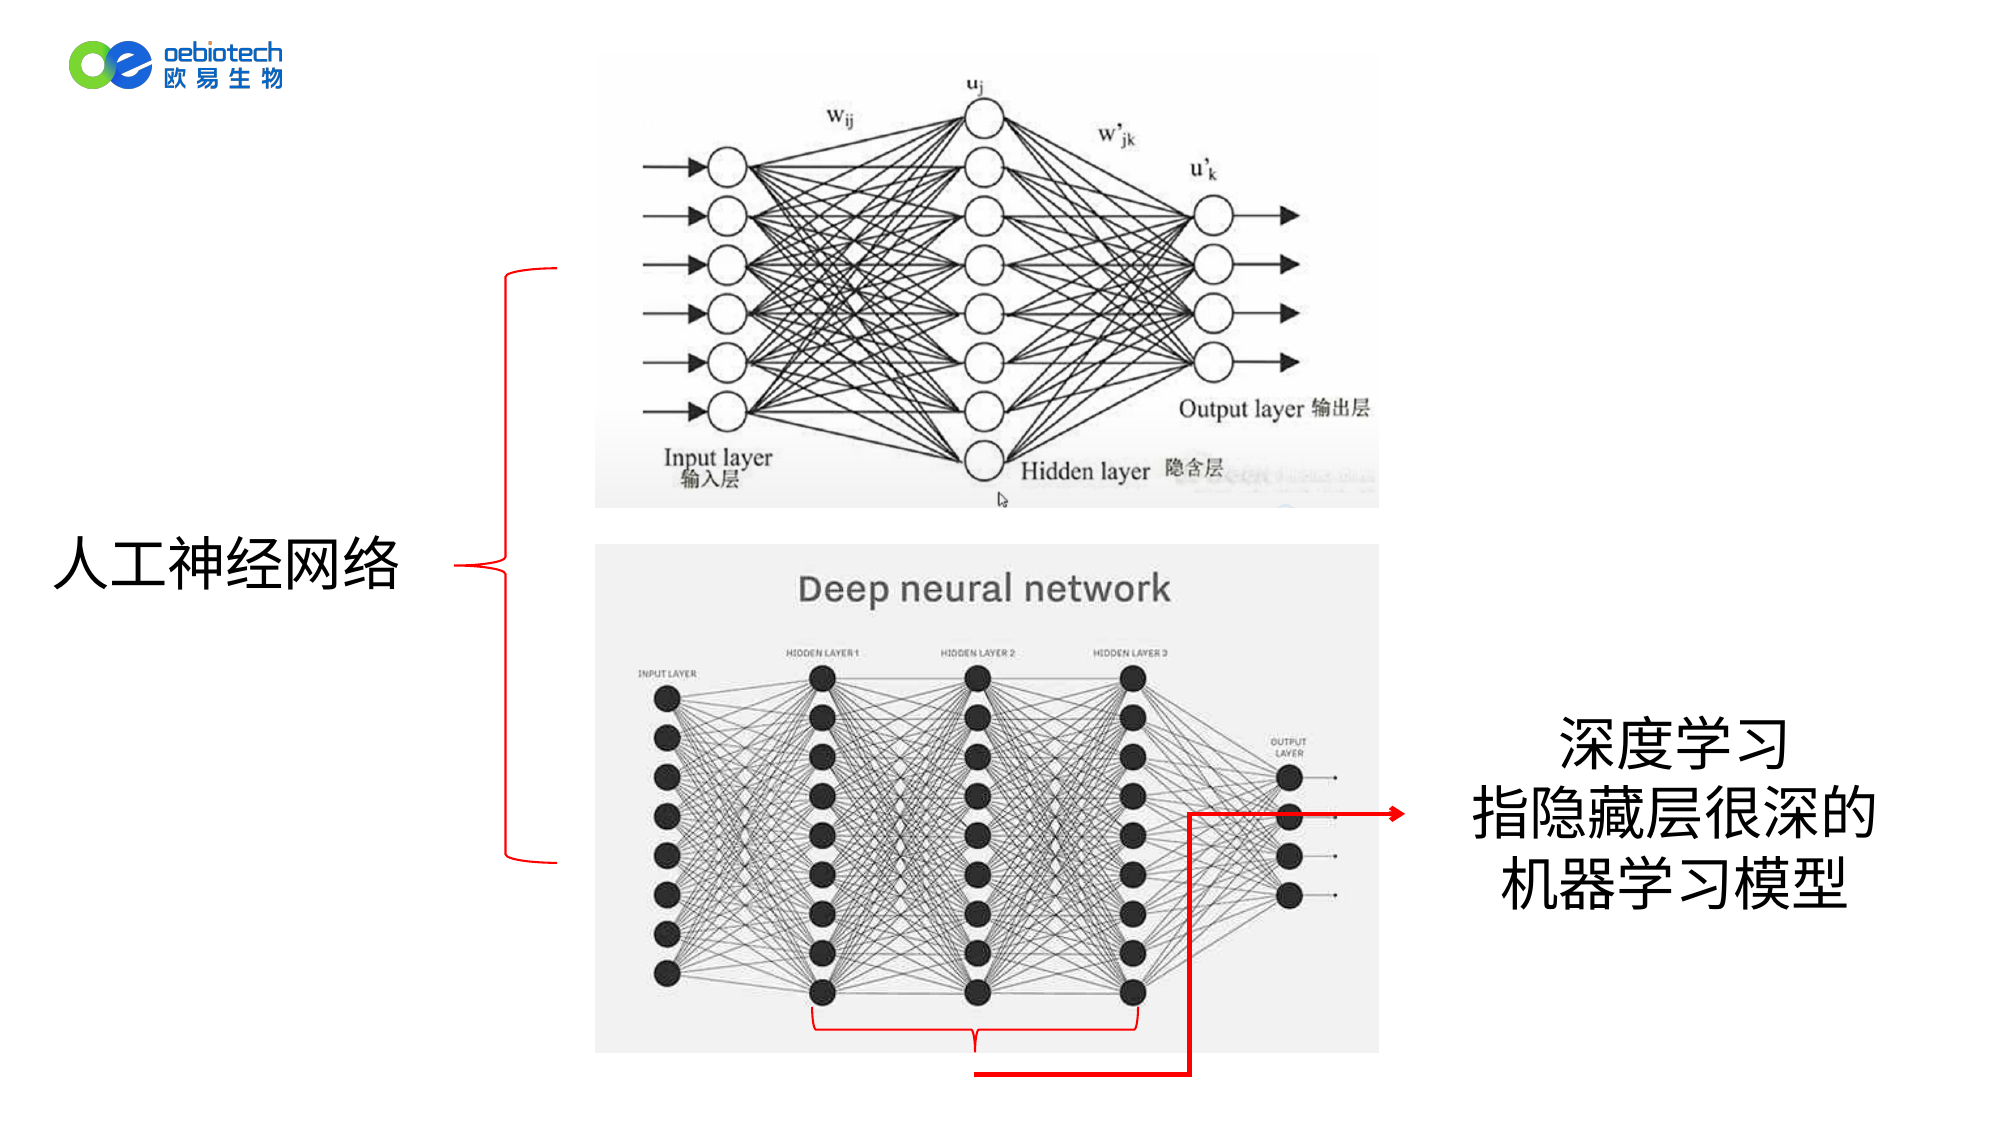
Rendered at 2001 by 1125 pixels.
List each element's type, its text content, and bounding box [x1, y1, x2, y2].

picture [595, 543, 1379, 1053]
picture [595, 54, 1379, 508]
text_box [487, 267, 558, 864]
picture [69, 41, 282, 89]
text_box 深度学习 指隐藏层很深的 机器学习模型 [1379, 699, 1972, 925]
text_box 人工神经网络 [0, 519, 487, 605]
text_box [974, 813, 1406, 1075]
